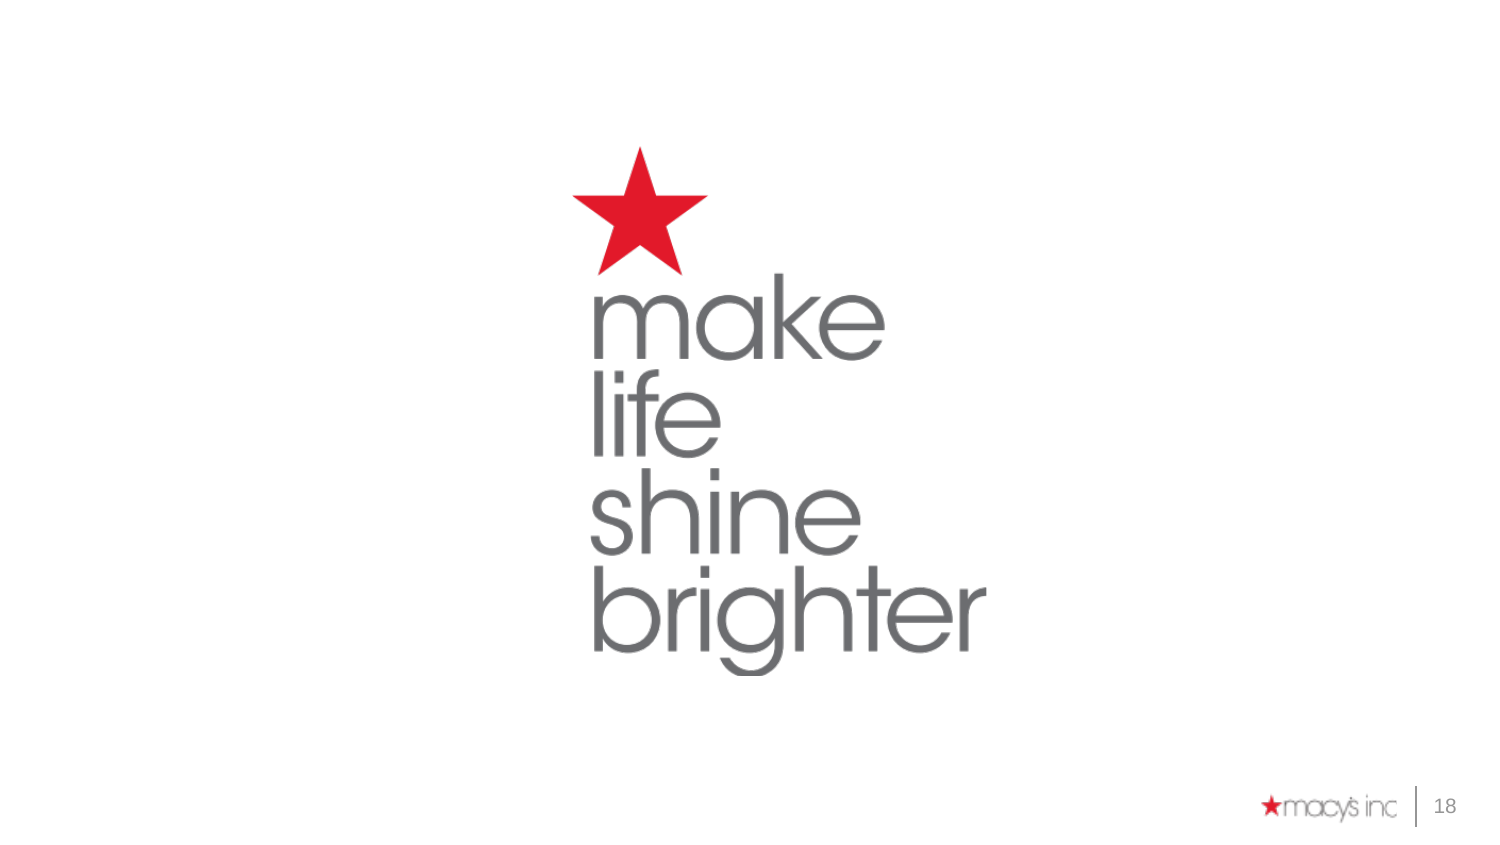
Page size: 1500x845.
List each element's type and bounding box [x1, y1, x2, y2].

picture [572, 145, 987, 676]
